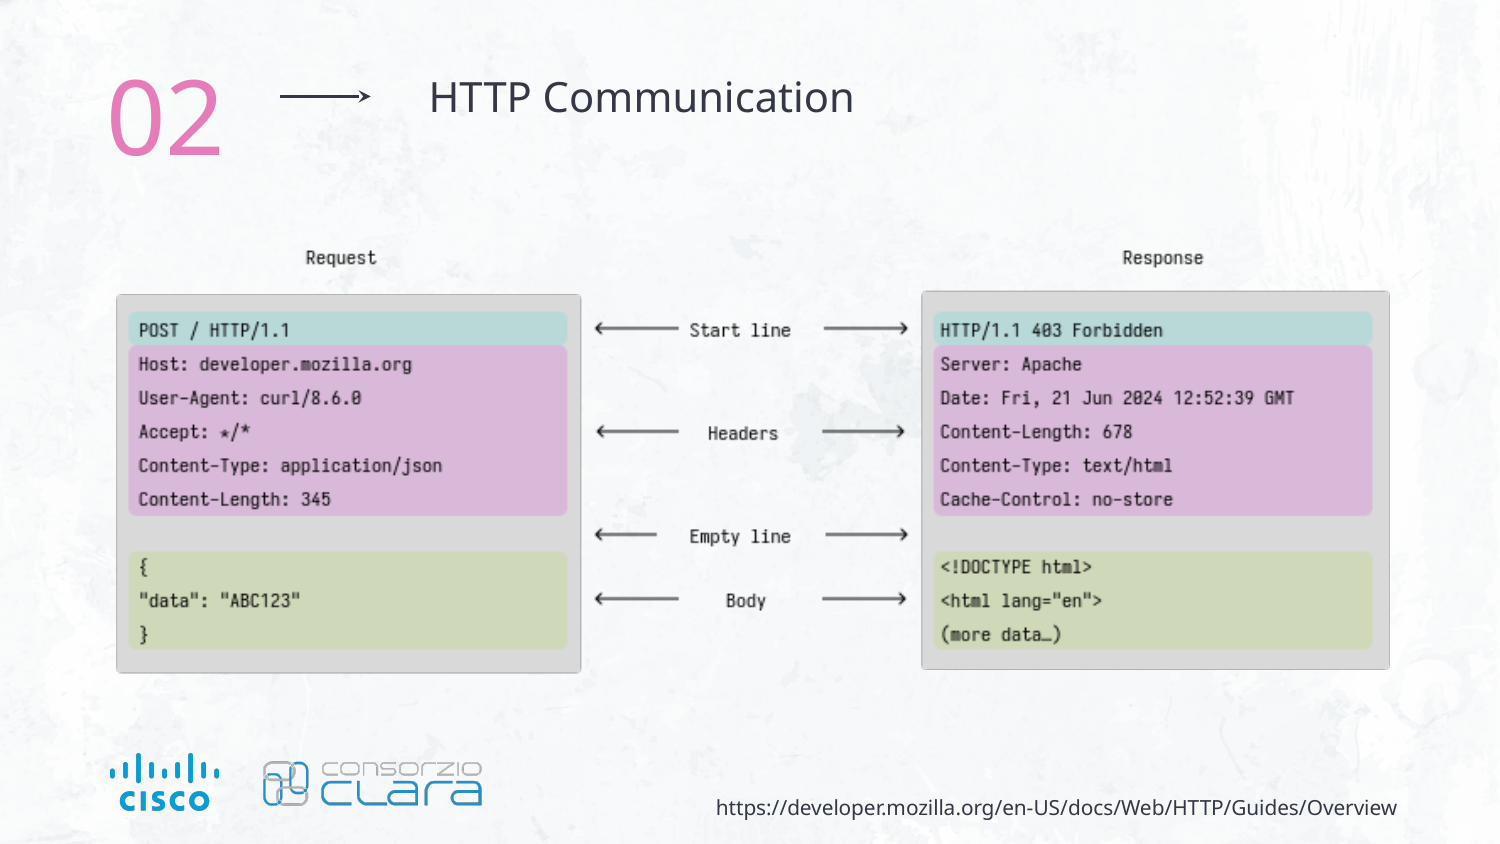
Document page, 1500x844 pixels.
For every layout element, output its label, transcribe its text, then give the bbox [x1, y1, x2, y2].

text_box HTTP Communication [413, 56, 1409, 137]
text_box https://developer.mozilla.org/en-US/docs/Web/HTTP/Guides/Overview [700, 779, 1500, 844]
title 02 [91, 17, 426, 194]
picture [0, 0, 1500, 844]
